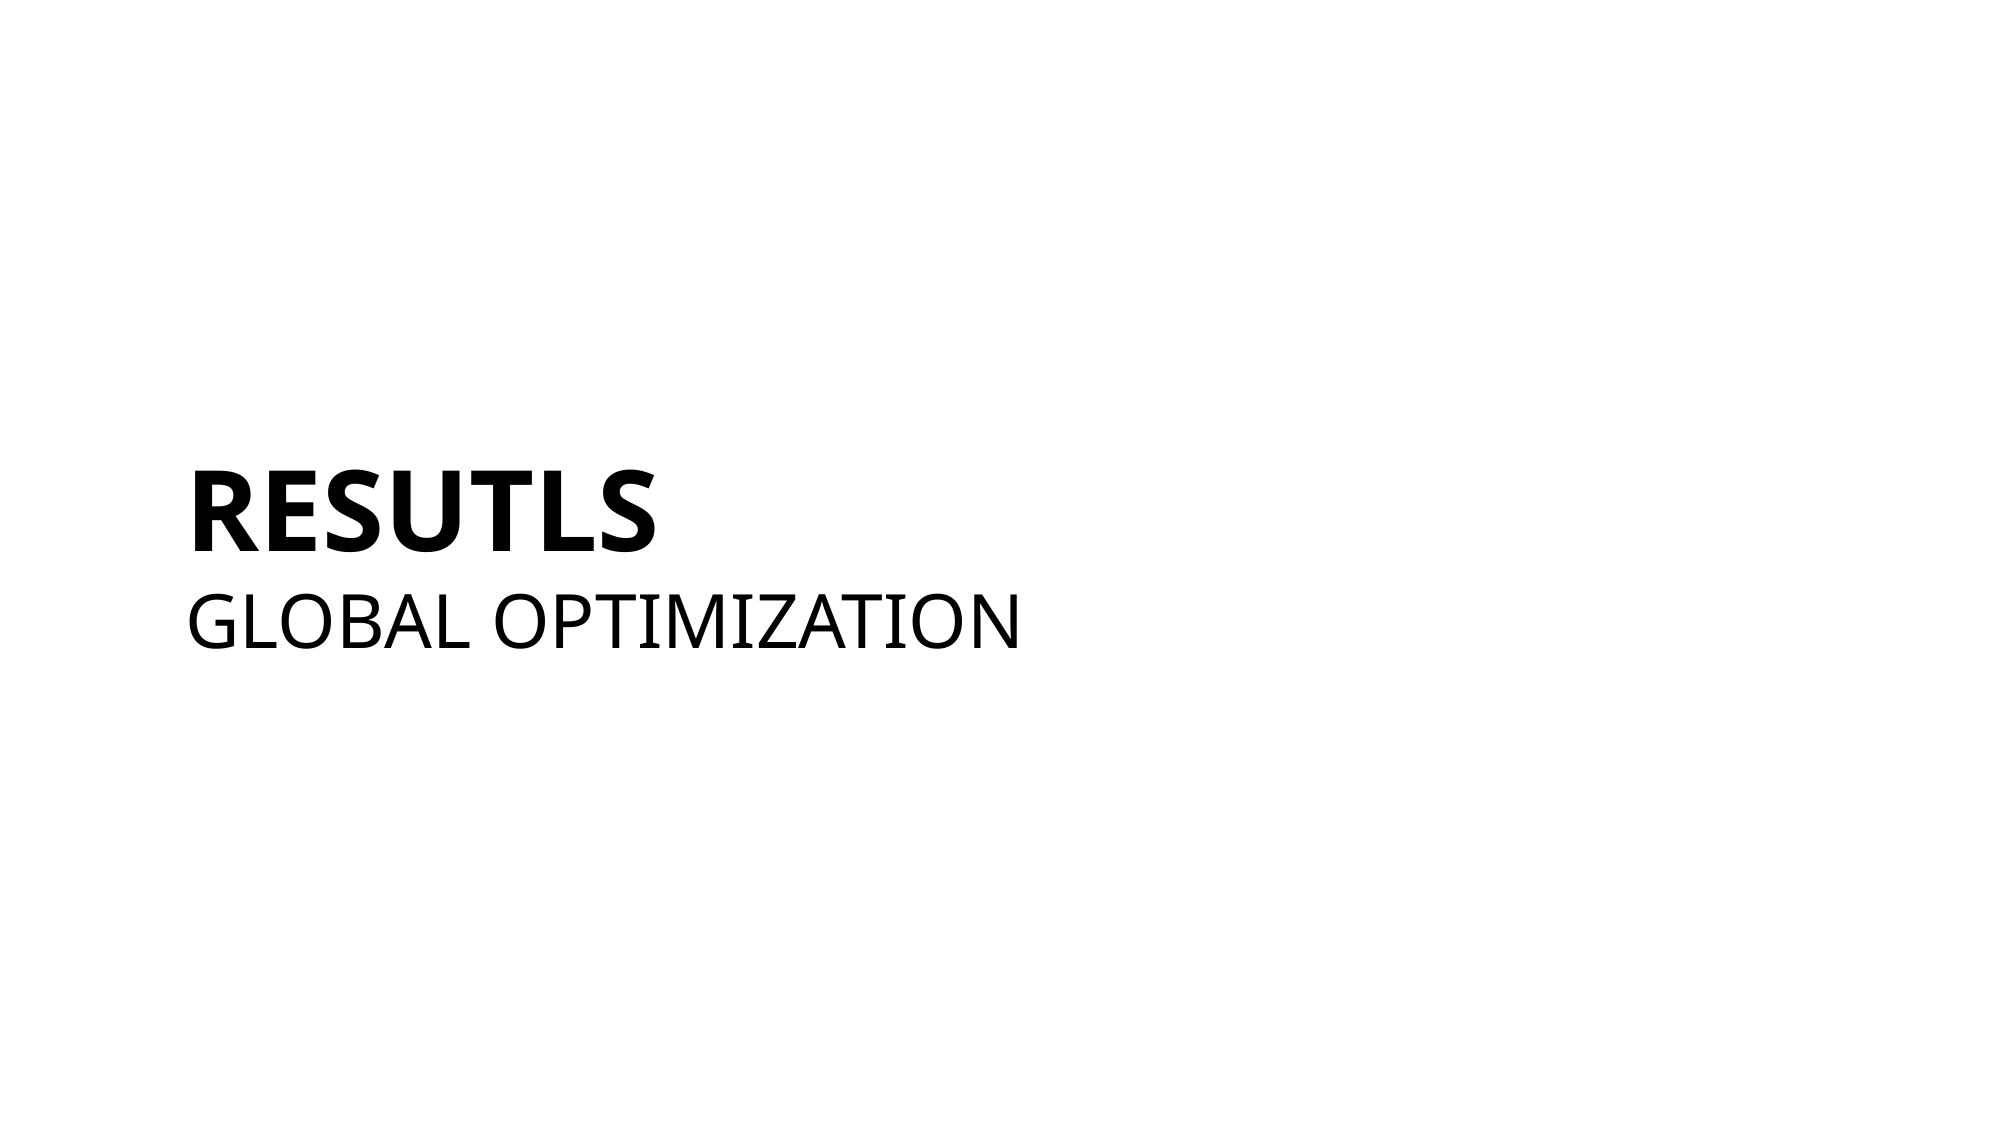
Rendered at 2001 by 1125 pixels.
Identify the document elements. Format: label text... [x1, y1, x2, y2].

text_box RESUTLS GLOBAL OPTIMIZATION [170, 431, 1040, 671]
